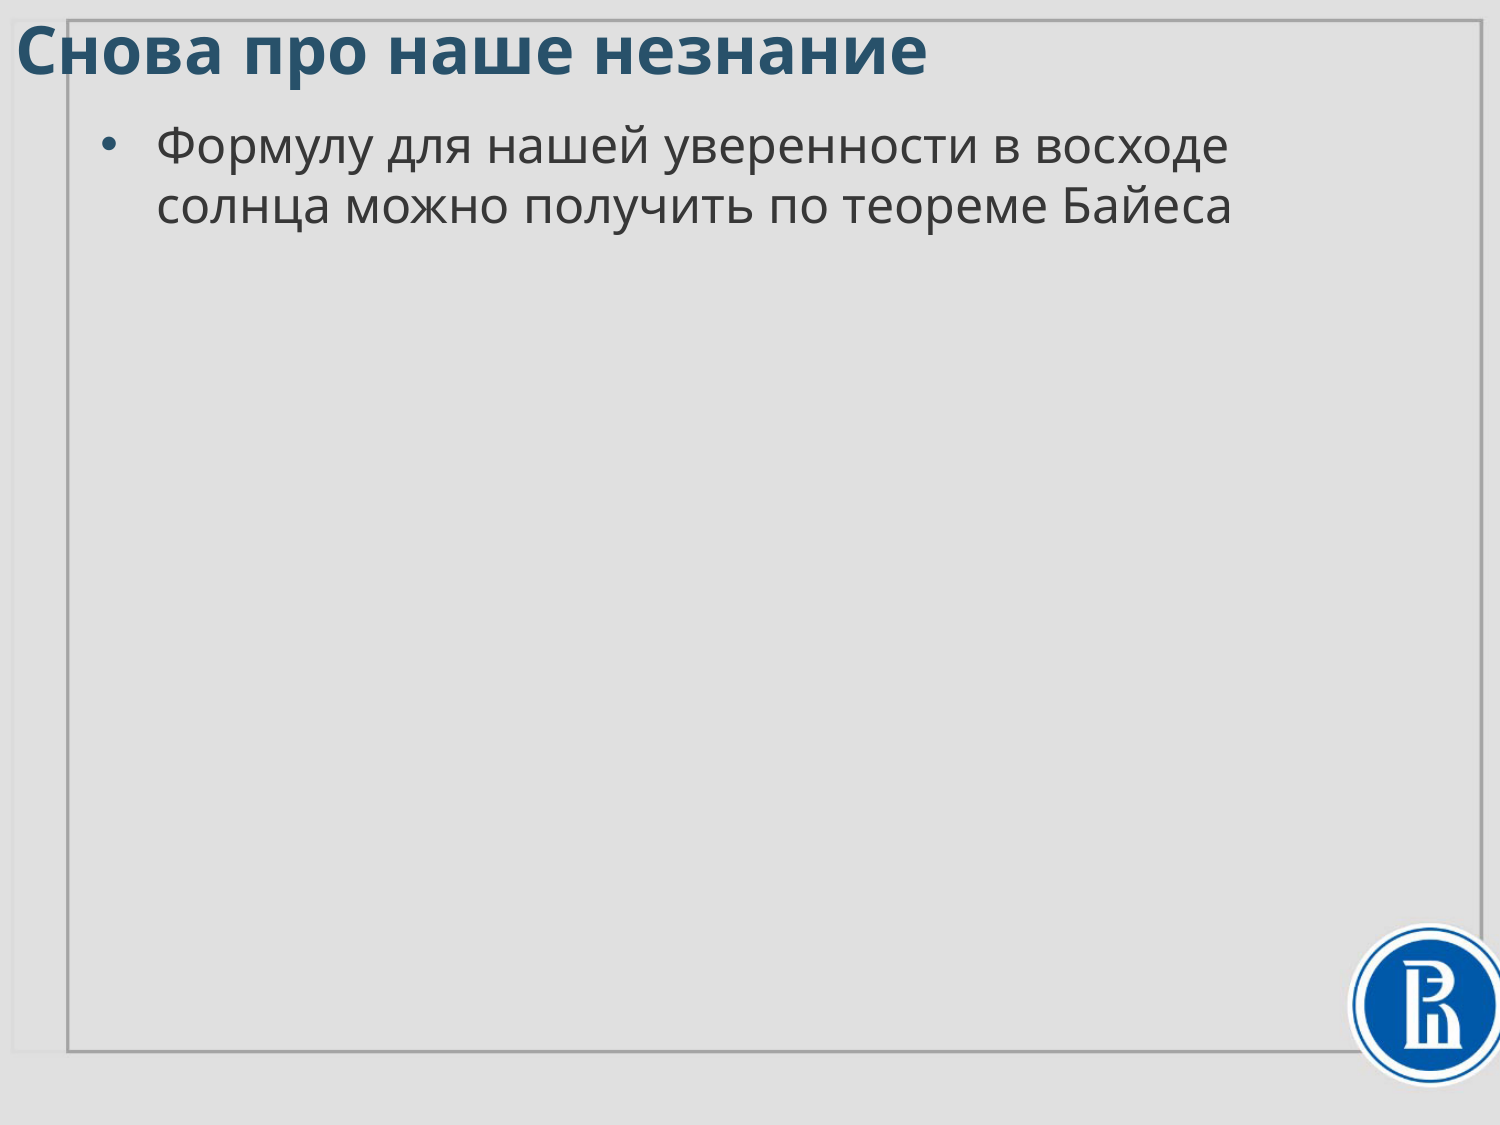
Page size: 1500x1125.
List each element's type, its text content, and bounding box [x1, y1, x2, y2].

text_box Формулу для нашей уверенности в восходе солнца можно получить по теореме Байеса [100, 113, 1400, 981]
text_box Снова про наше незнание [0, 0, 1500, 96]
picture [0, 96, 1500, 1125]
